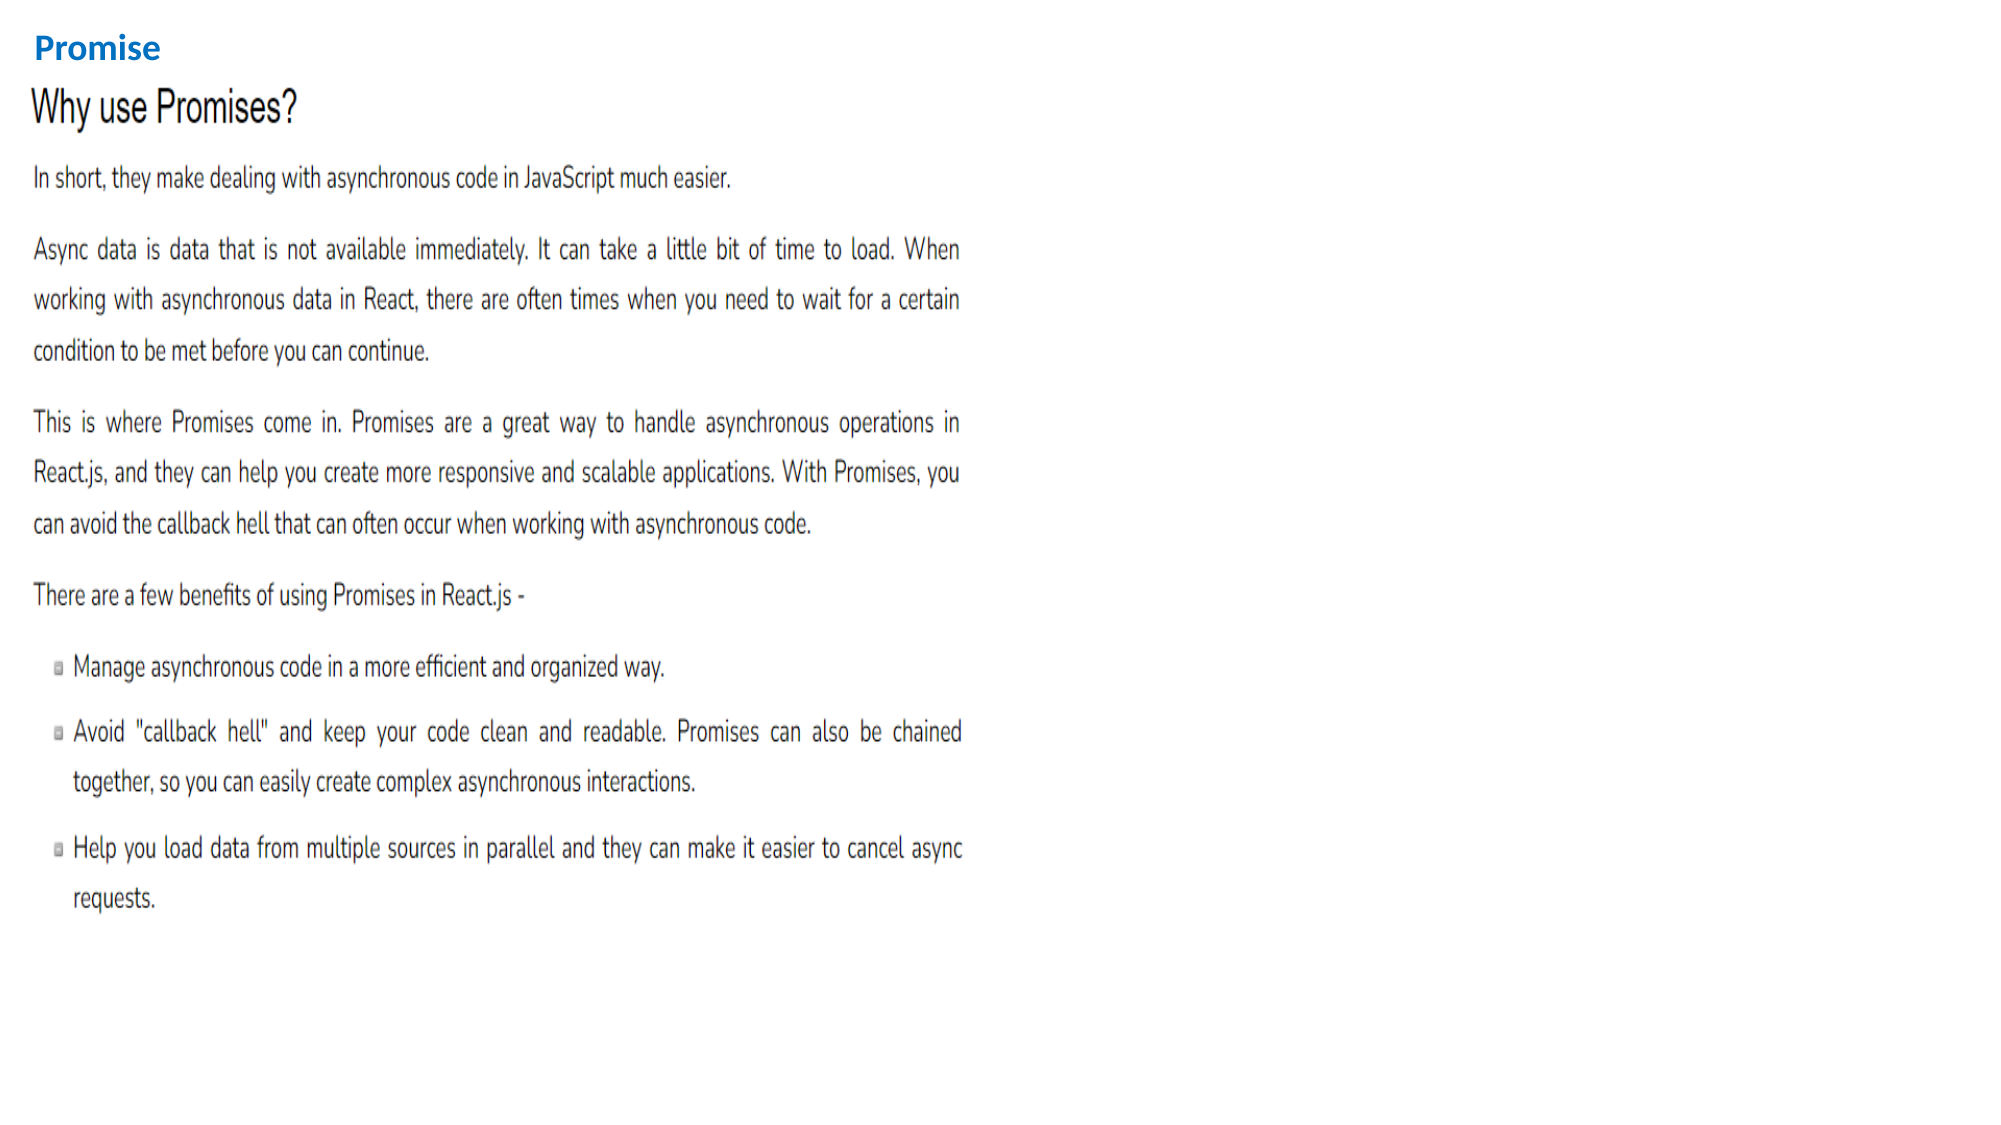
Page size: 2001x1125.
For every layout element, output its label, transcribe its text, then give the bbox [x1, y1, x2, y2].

text_box Promise [19, 15, 994, 75]
picture [19, 75, 970, 928]
